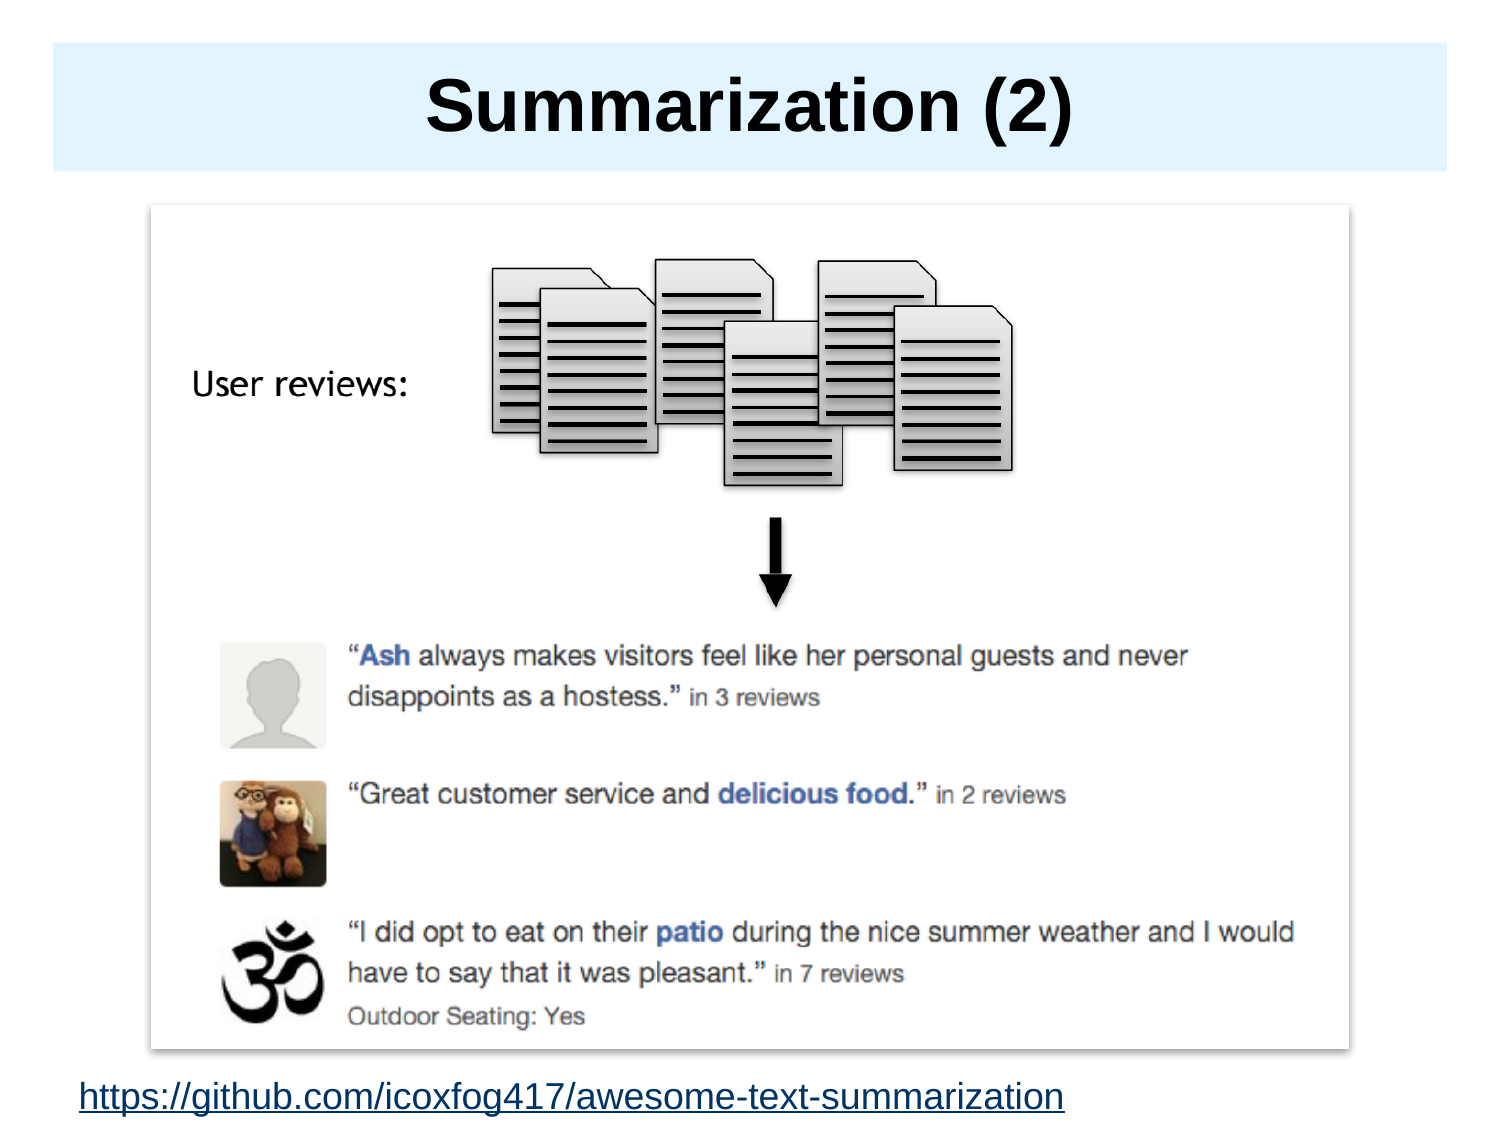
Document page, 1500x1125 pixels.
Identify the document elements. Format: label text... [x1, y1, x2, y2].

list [165, 219, 1335, 1035]
text_box https://github.com/icoxfog417/awesome-text-summarization [63, 1064, 1091, 1125]
title Summarization (2) [53, 42, 1447, 172]
